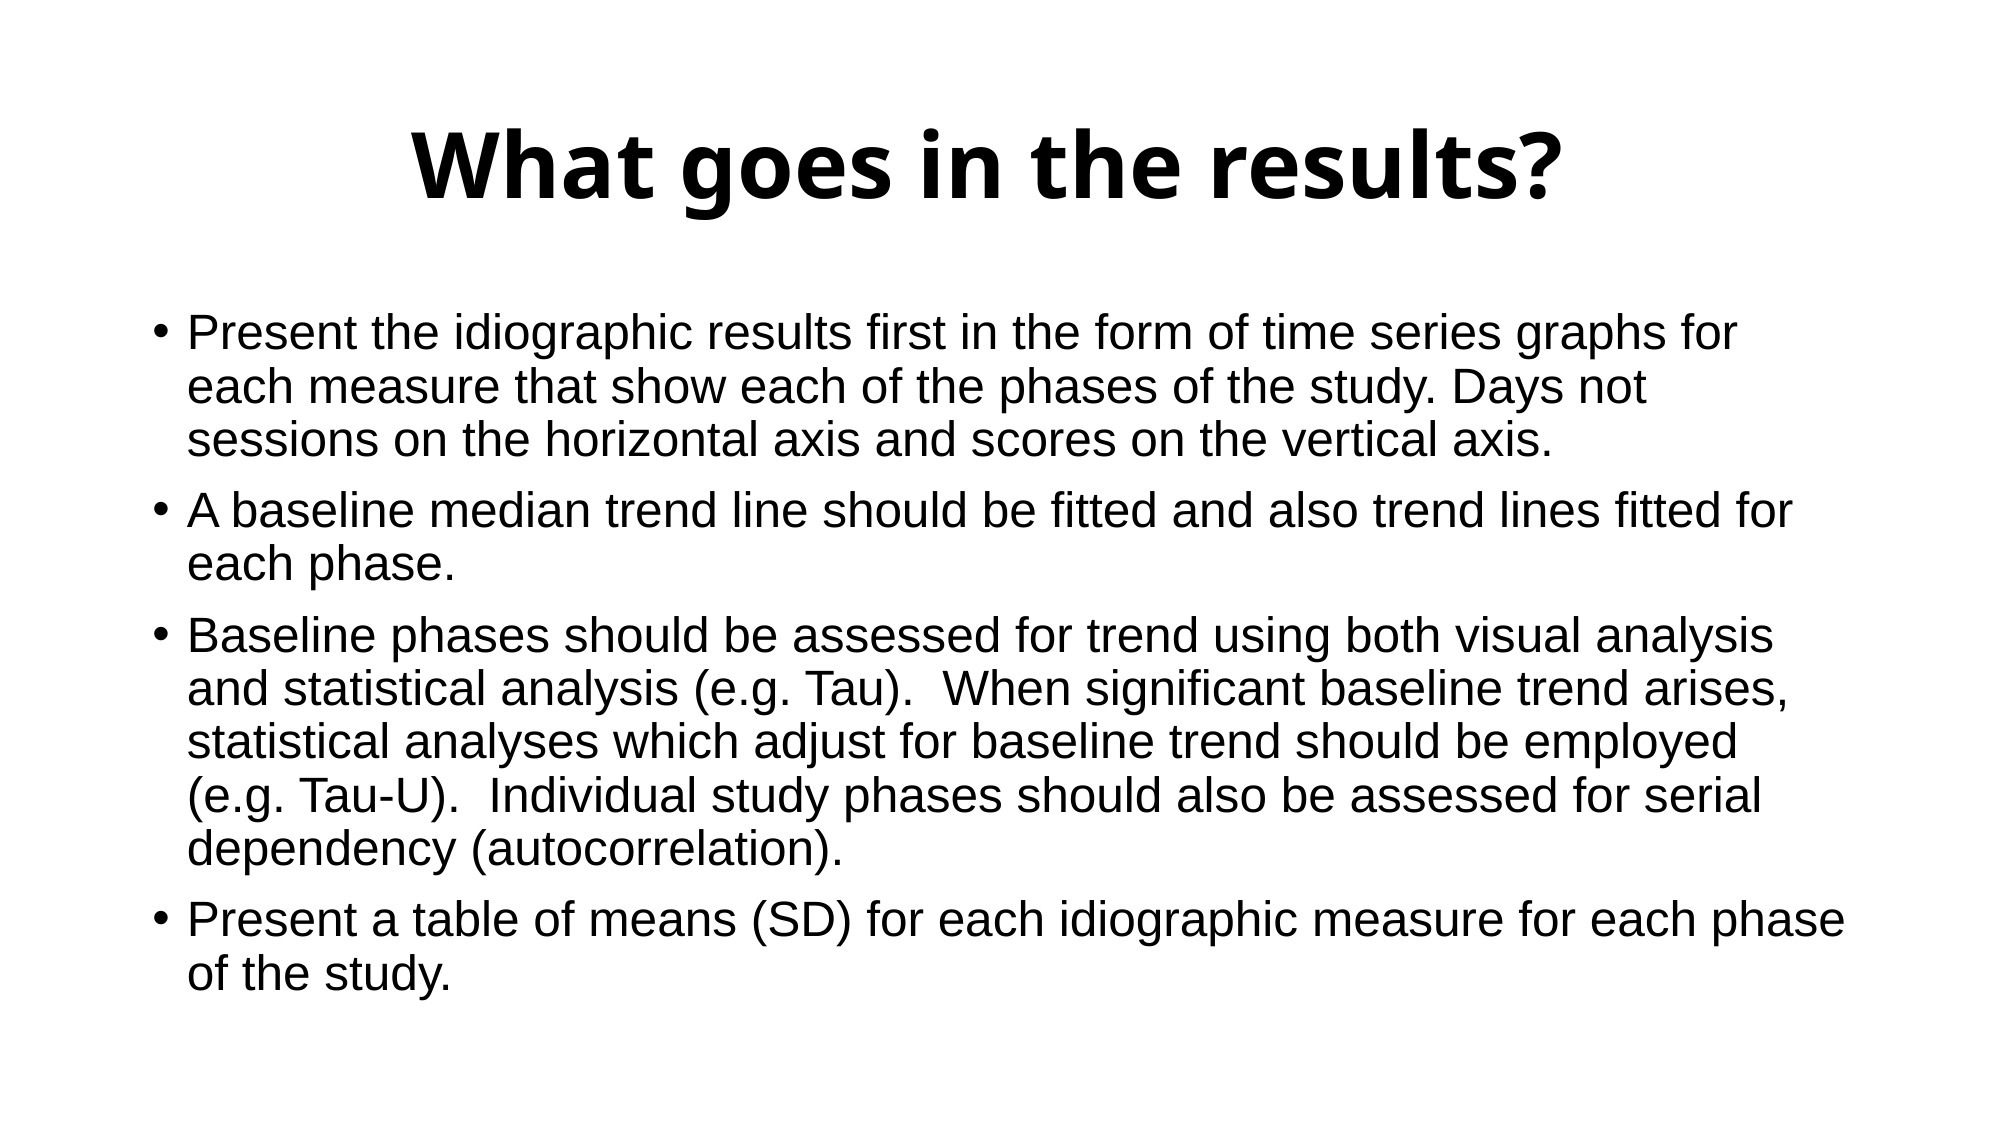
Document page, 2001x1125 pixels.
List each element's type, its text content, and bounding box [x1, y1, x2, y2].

list Present the idiographic results first in the form of time series graphs for each measure that show each of the phases of the study. Days not sessions on the horizontal axis and scores on the vertical axis. A baseline median trend line should be fitted and also trend lines fitted for each phase. Baseline phases should be assessed for trend using both visual analysis and statistical analysis (e.g. Tau). When significant baseline trend arises, statistical analyses which adjust for baseline trend should be employed (e.g. Tau-U). Individual study phases should also be assessed for serial dependency (autocorrelation). Present a table of means (SD) for each idiographic measure for each phase of the study. [137, 299, 1863, 1014]
title What goes in the results? [137, 59, 1863, 278]
